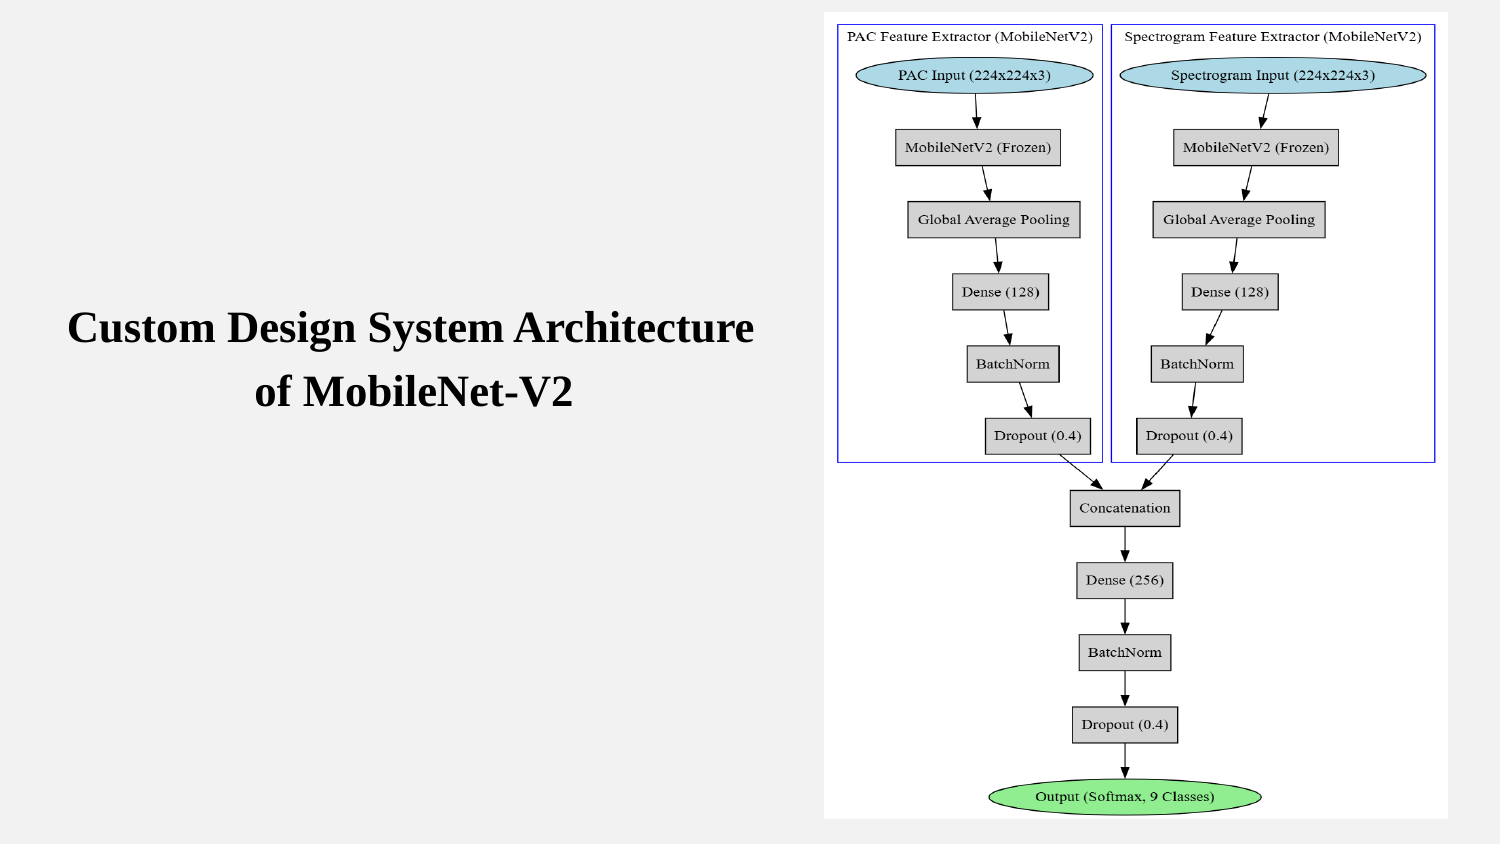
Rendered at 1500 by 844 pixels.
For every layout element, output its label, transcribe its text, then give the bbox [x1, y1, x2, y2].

list Custom Design System Architecture of MobileNet-V2 [15, 280, 785, 440]
picture [824, 12, 1448, 819]
